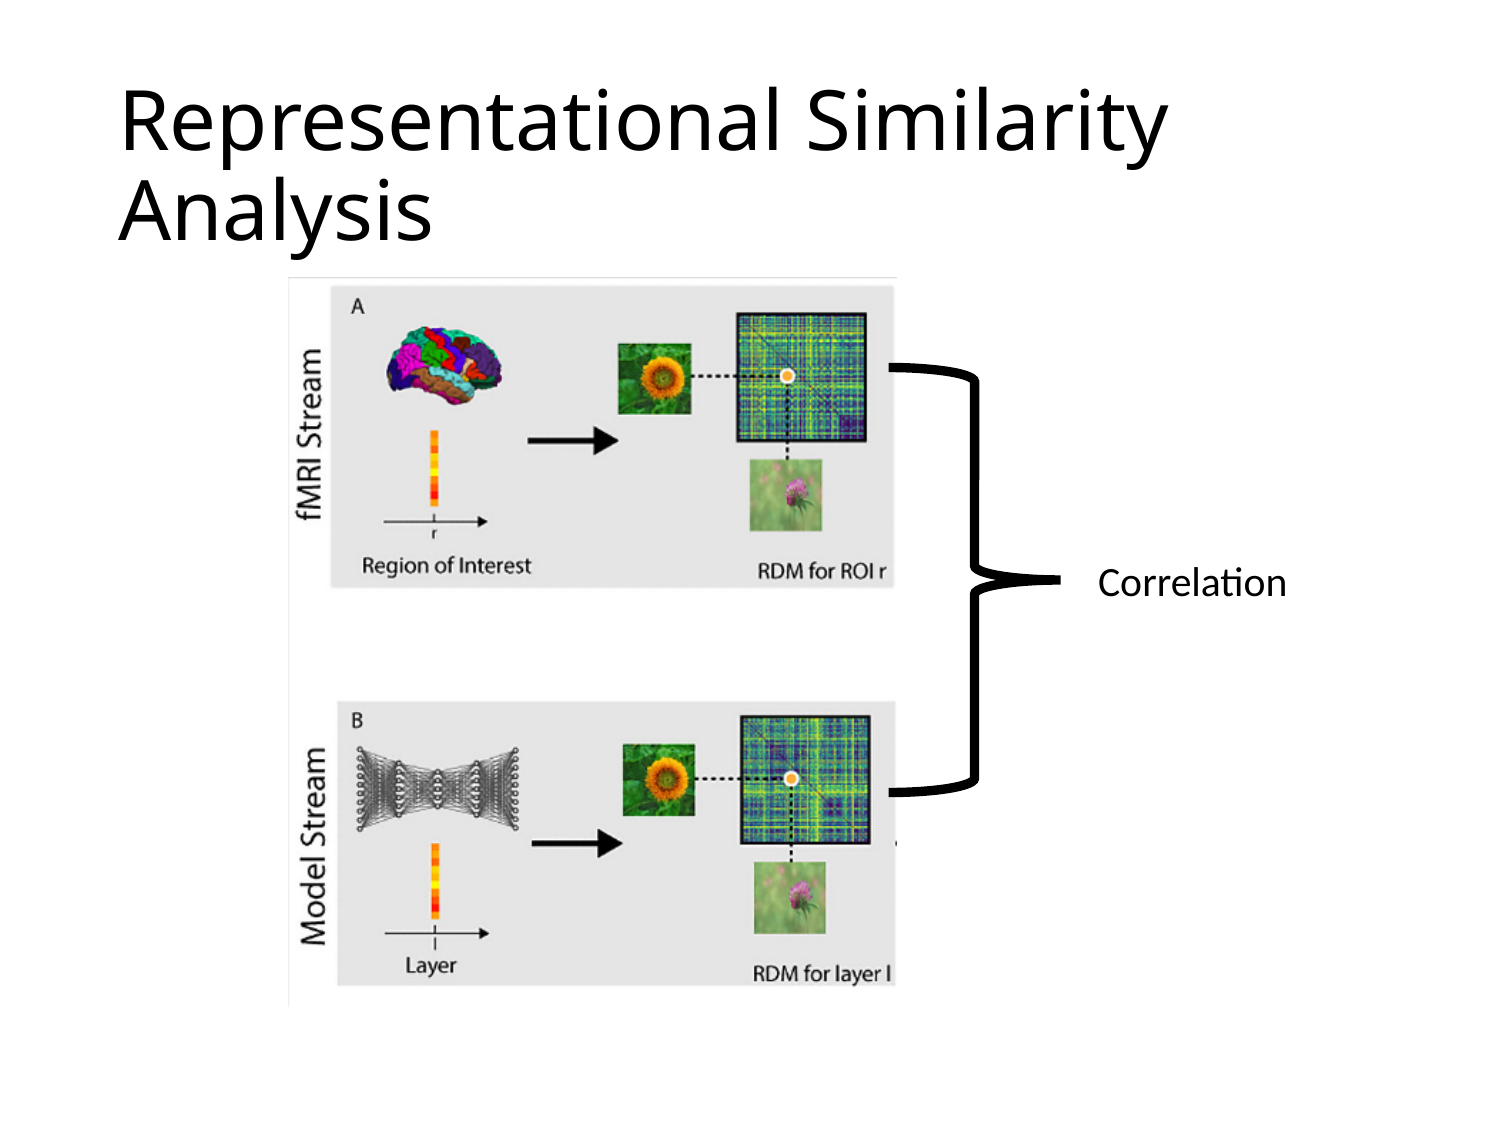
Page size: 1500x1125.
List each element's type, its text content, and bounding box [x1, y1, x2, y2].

picture [288, 277, 897, 1007]
title Representational Similarity Analysis [103, 59, 1397, 278]
text_box Correlation [1083, 547, 1303, 612]
text_box [897, 367, 1061, 793]
